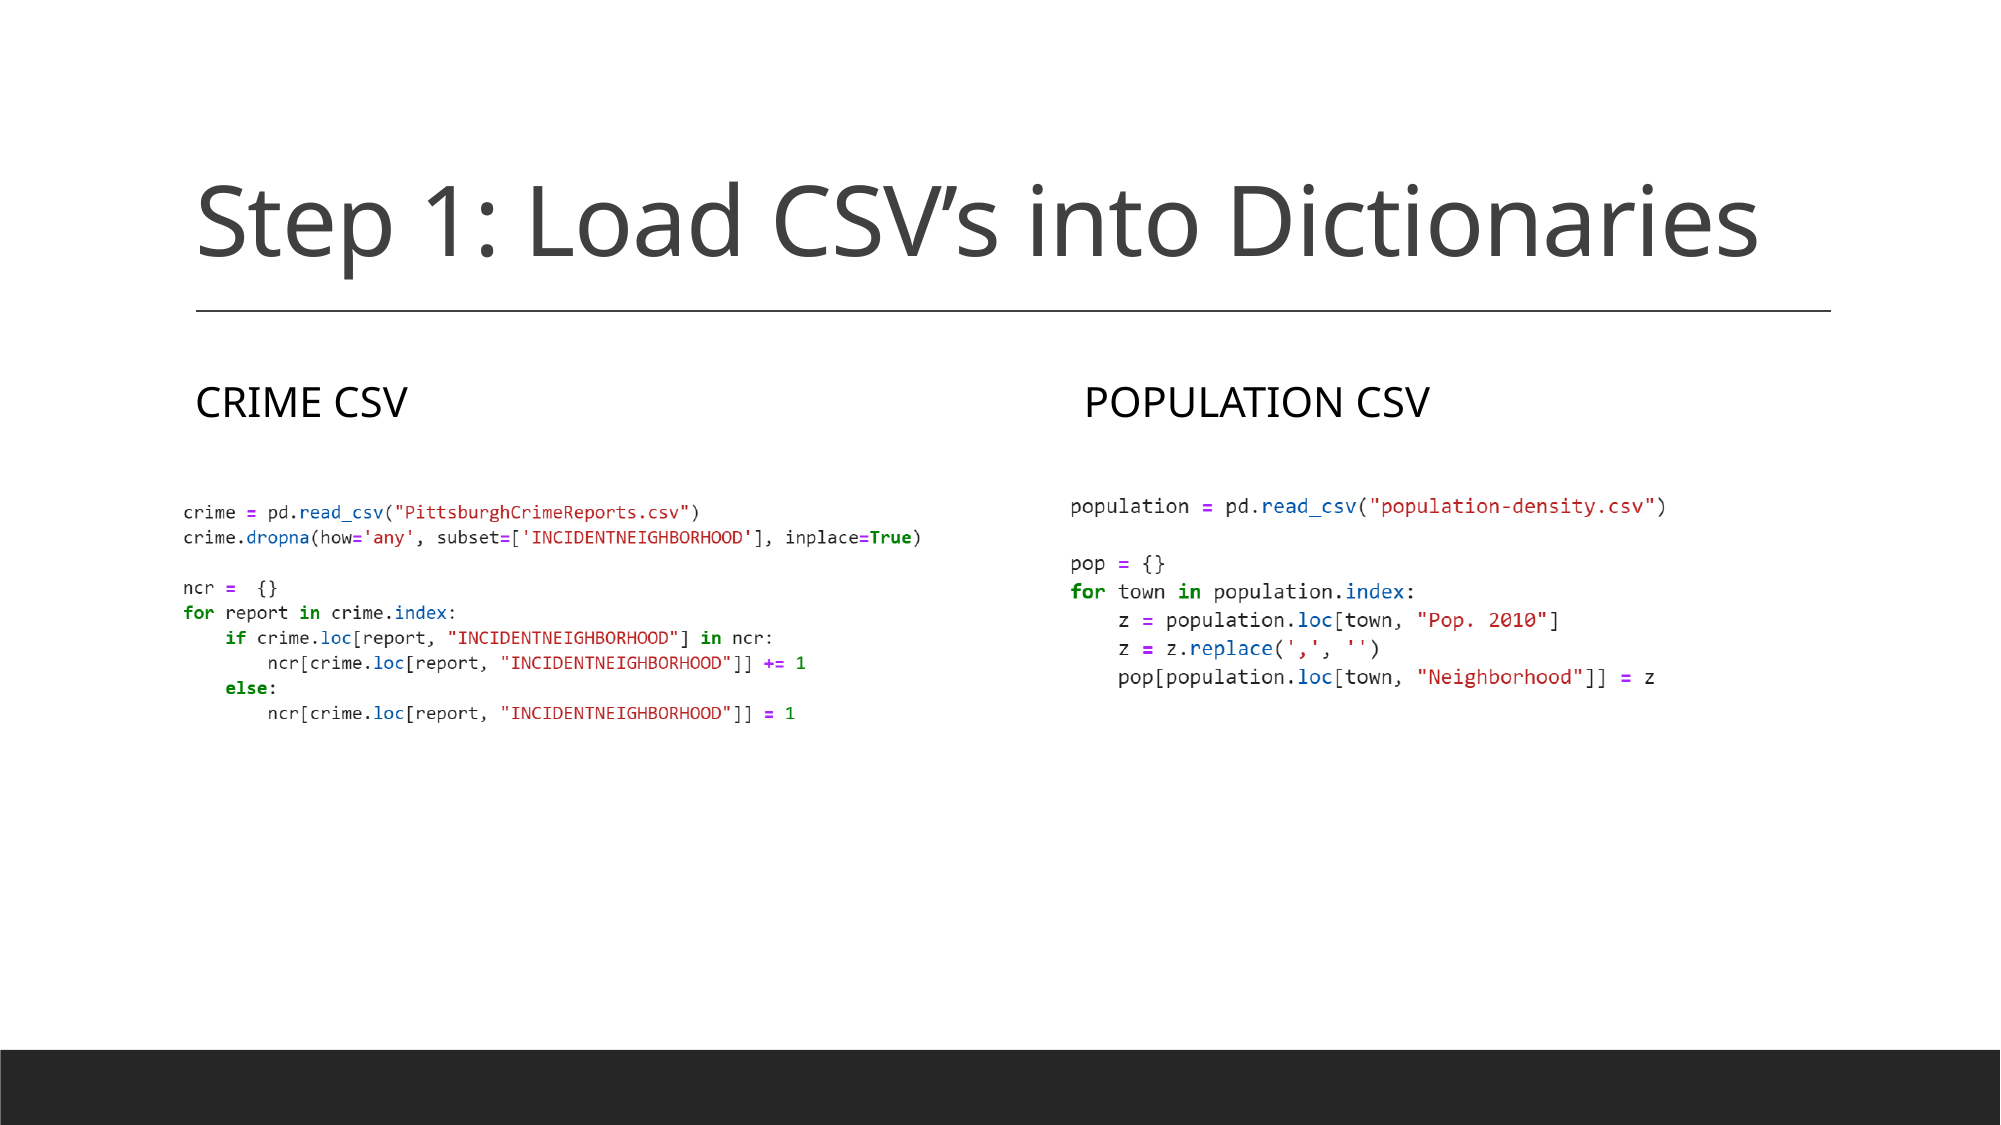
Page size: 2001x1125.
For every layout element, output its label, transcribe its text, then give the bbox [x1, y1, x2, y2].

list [1068, 484, 1696, 700]
list Population Csv [1068, 337, 1830, 459]
title Step 1: Load CSV’s into Dictionaries [180, 47, 1830, 285]
list Crime Csv [180, 337, 942, 459]
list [179, 484, 942, 744]
